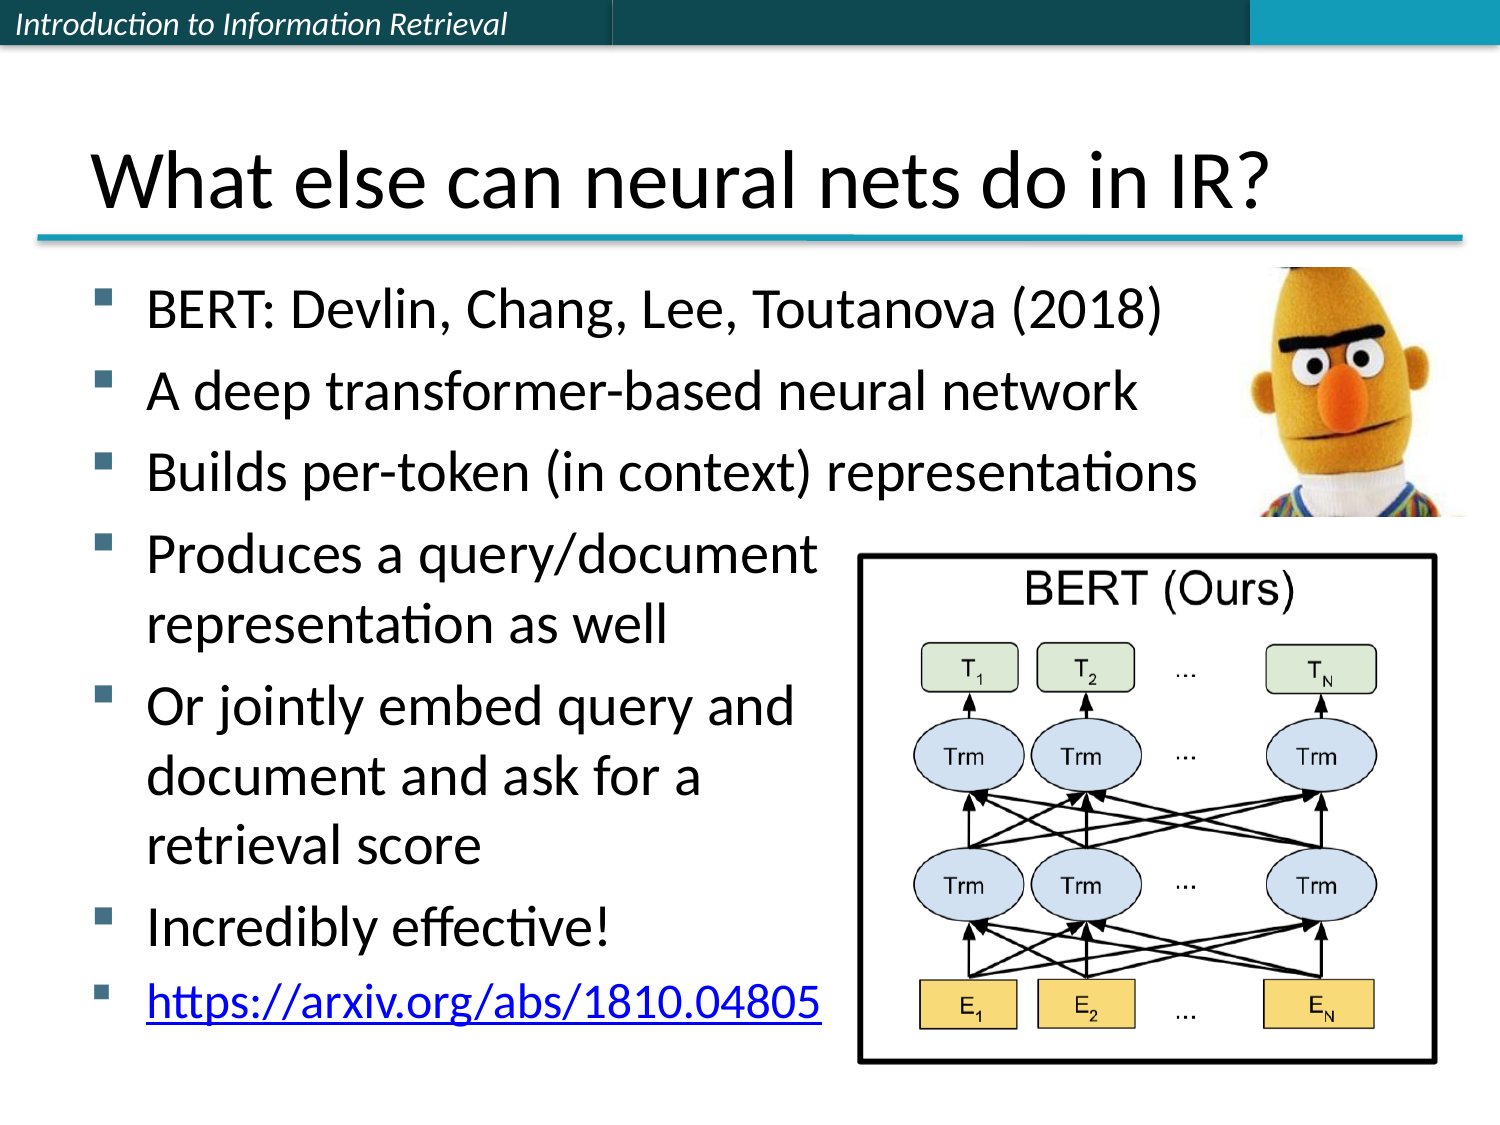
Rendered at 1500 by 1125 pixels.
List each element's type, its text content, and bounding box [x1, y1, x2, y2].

picture [851, 545, 1449, 1076]
title What else can neural nets do in IR? [75, 45, 1425, 233]
picture [1222, 267, 1472, 517]
list BERT: Devlin, Chang, Lee, Toutanova (2018) A deep transformer-based neural network Builds per-token (in context) representations Produces a query/document representation as well Or jointly embed query and document and ask for a retrieval score Incredibly effective! https://arxiv.org/abs/1810.04805 [75, 262, 1425, 1075]
